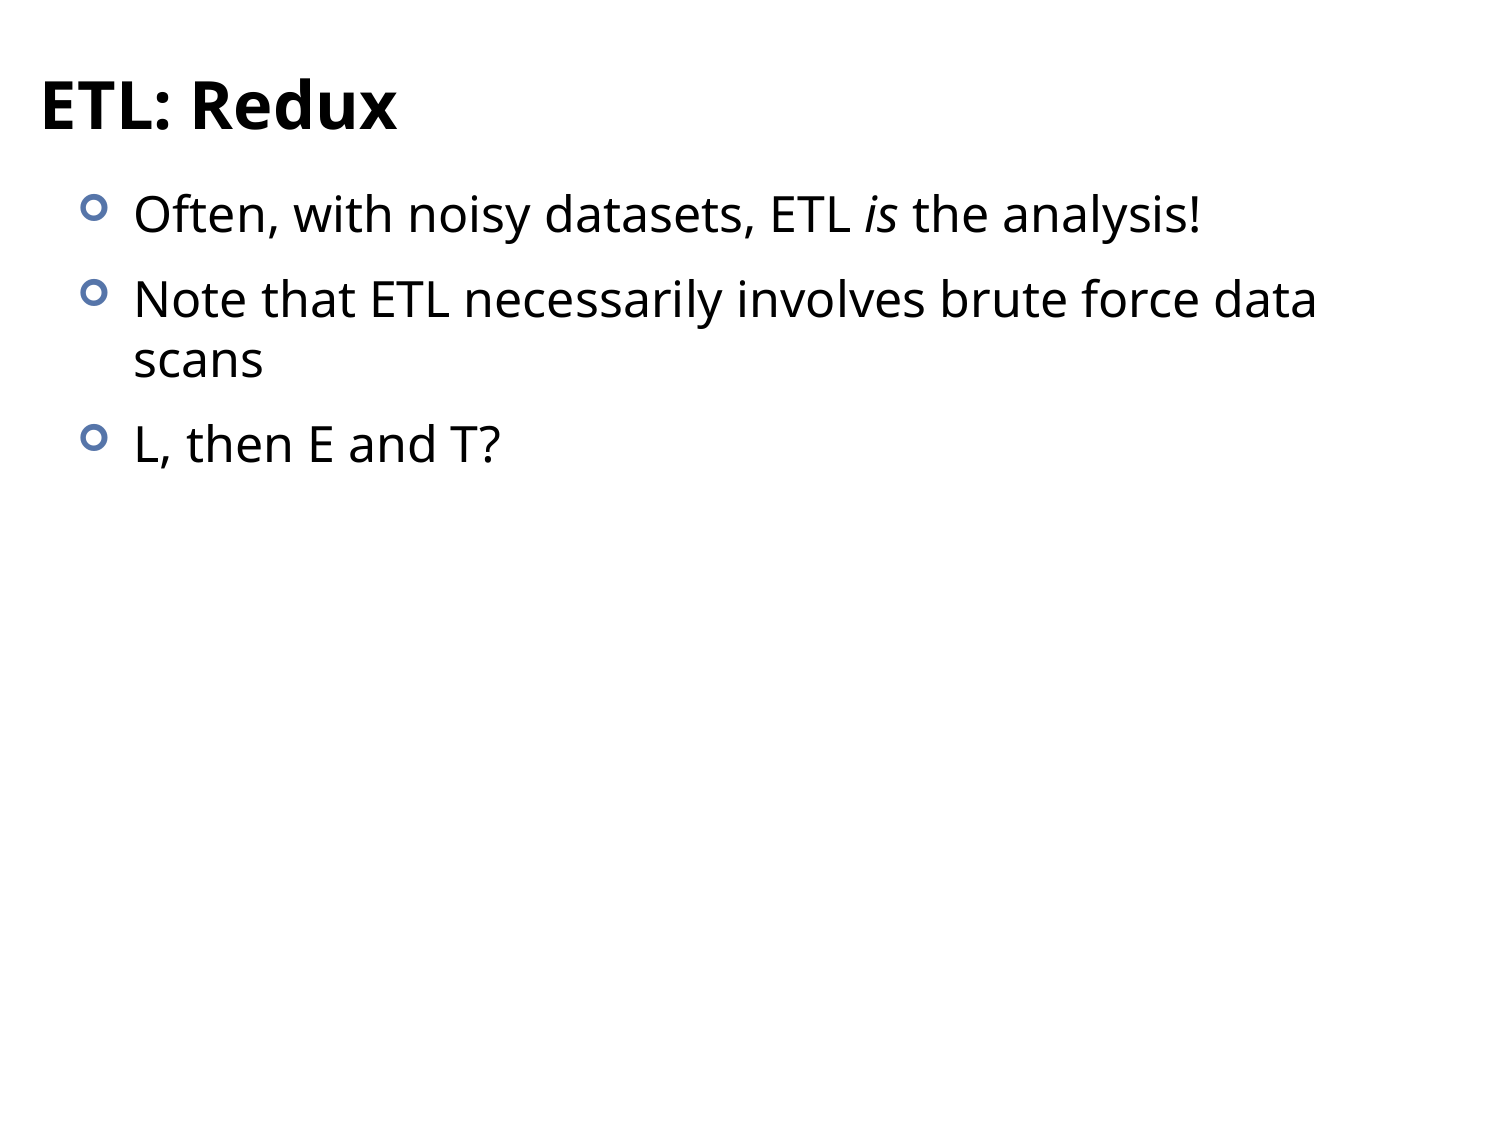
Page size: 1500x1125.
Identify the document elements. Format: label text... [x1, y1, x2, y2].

title ETL: Redux [24, 18, 1451, 188]
list Often, with noisy datasets, ETL is the analysis! Note that ETL necessarily involves brute force data scans L, then E and T? [62, 174, 1451, 1013]
